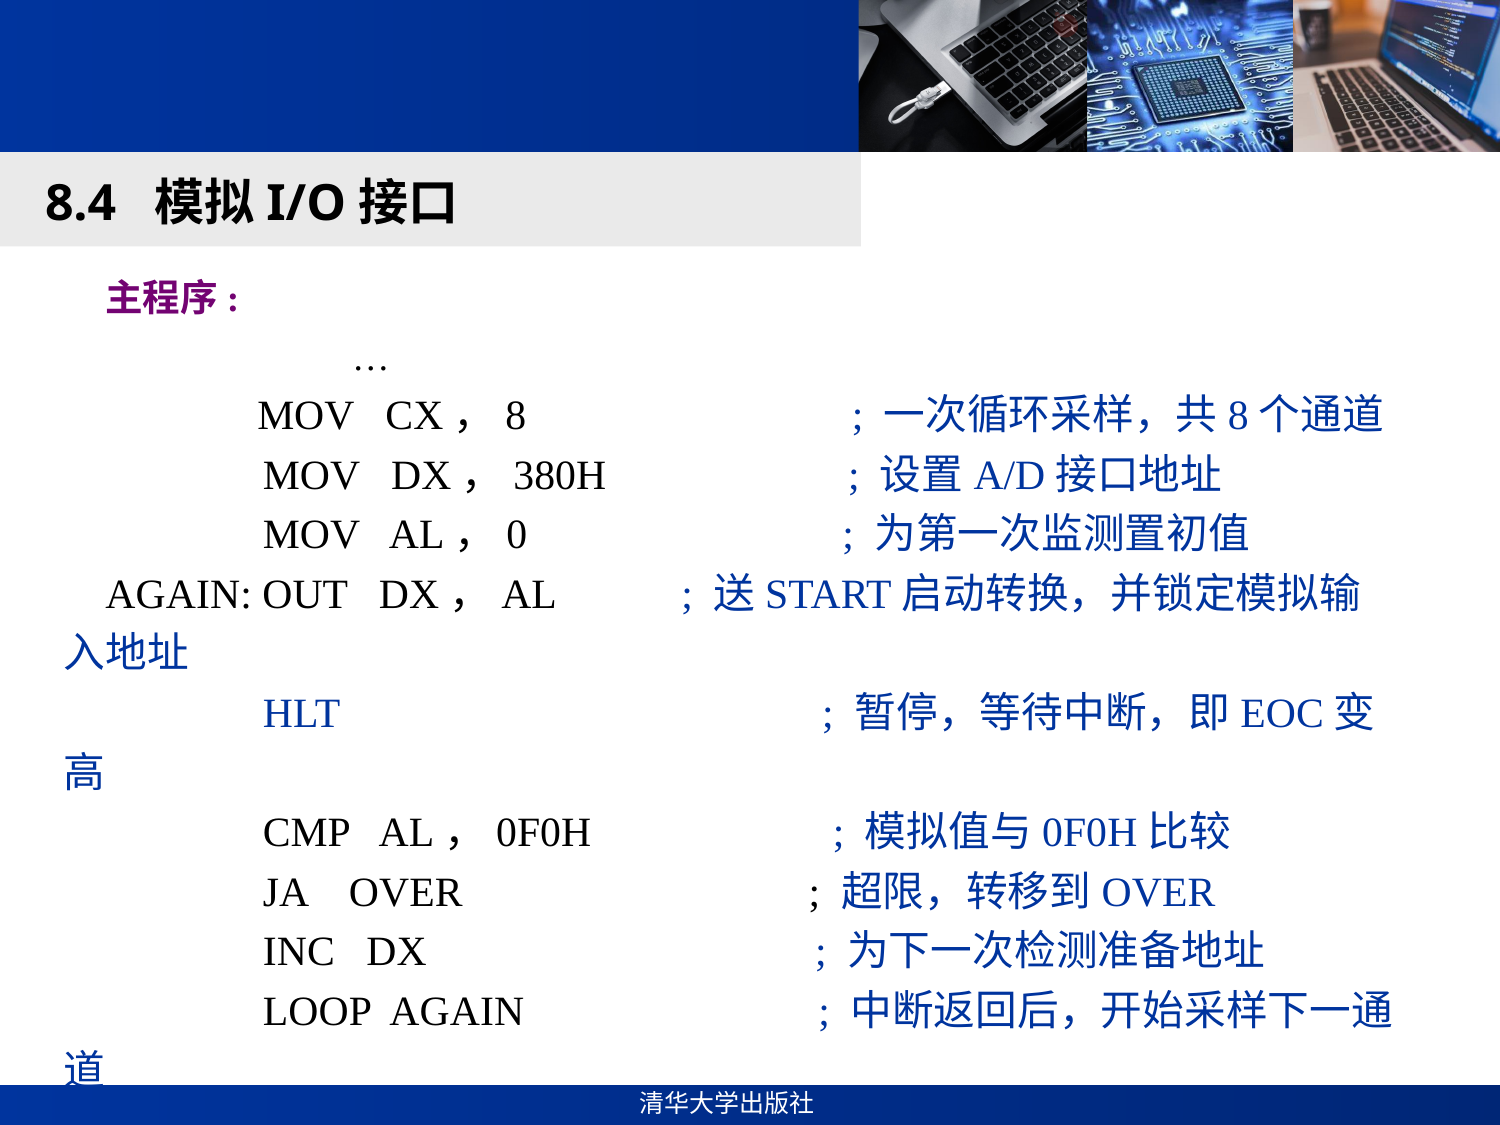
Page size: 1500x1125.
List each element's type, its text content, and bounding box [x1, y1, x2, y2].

list 8.4 模拟I/O接口 [30, 163, 787, 252]
text_box 主程序: … MOV CX，8 ; 一次循环采样，共8个通道 MOV DX，380H ; 设置A/D接口地址 MOV AL，0 ; 为第一次监测置初值 AGAIN: OUT DX，AL ; 送START启动转换，并锁定模拟输入地址 HLT ; 暂停，等待中断，即EOC变高 CMP AL，0F0H ; 模拟值与0F0H比较 JA OVER ; 超限，转移到OVER INC DX ; 为下一次检测准备地址 LOOP AGAIN ; 中断返回后，开始采样下一通道 … OVER: [48, 251, 1414, 1125]
picture [858, 0, 1500, 152]
